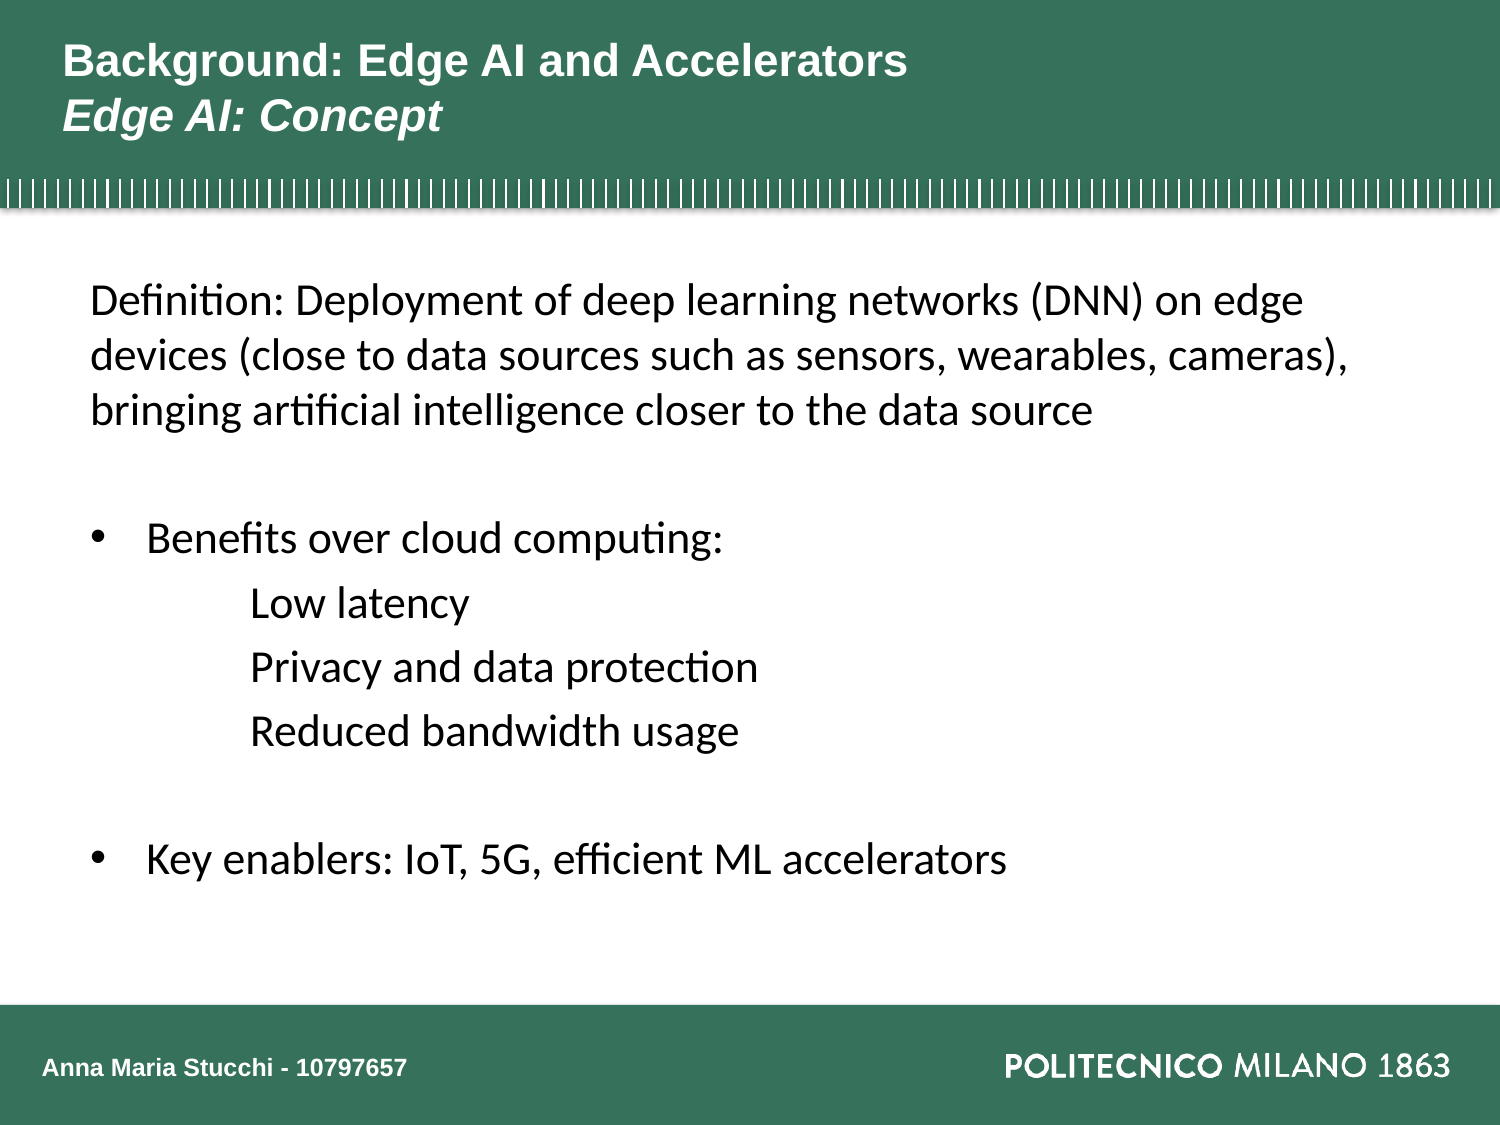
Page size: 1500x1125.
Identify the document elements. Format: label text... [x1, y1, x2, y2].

picture [999, 1041, 1456, 1089]
title Background: Edge AI and Accelerators Edge AI: Concept [47, 22, 1455, 161]
list Definition: Deployment of deep learning networks (DNN) on edge devices (close to data sources such as sensors, wearables, cameras), bringing artificial intelligence closer to the data source Benefits over cloud computing: Low latency Privacy and data protection Reduced bandwidth usage Key enablers: IoT, 5G, efficient ML accelerators [75, 262, 1441, 1005]
